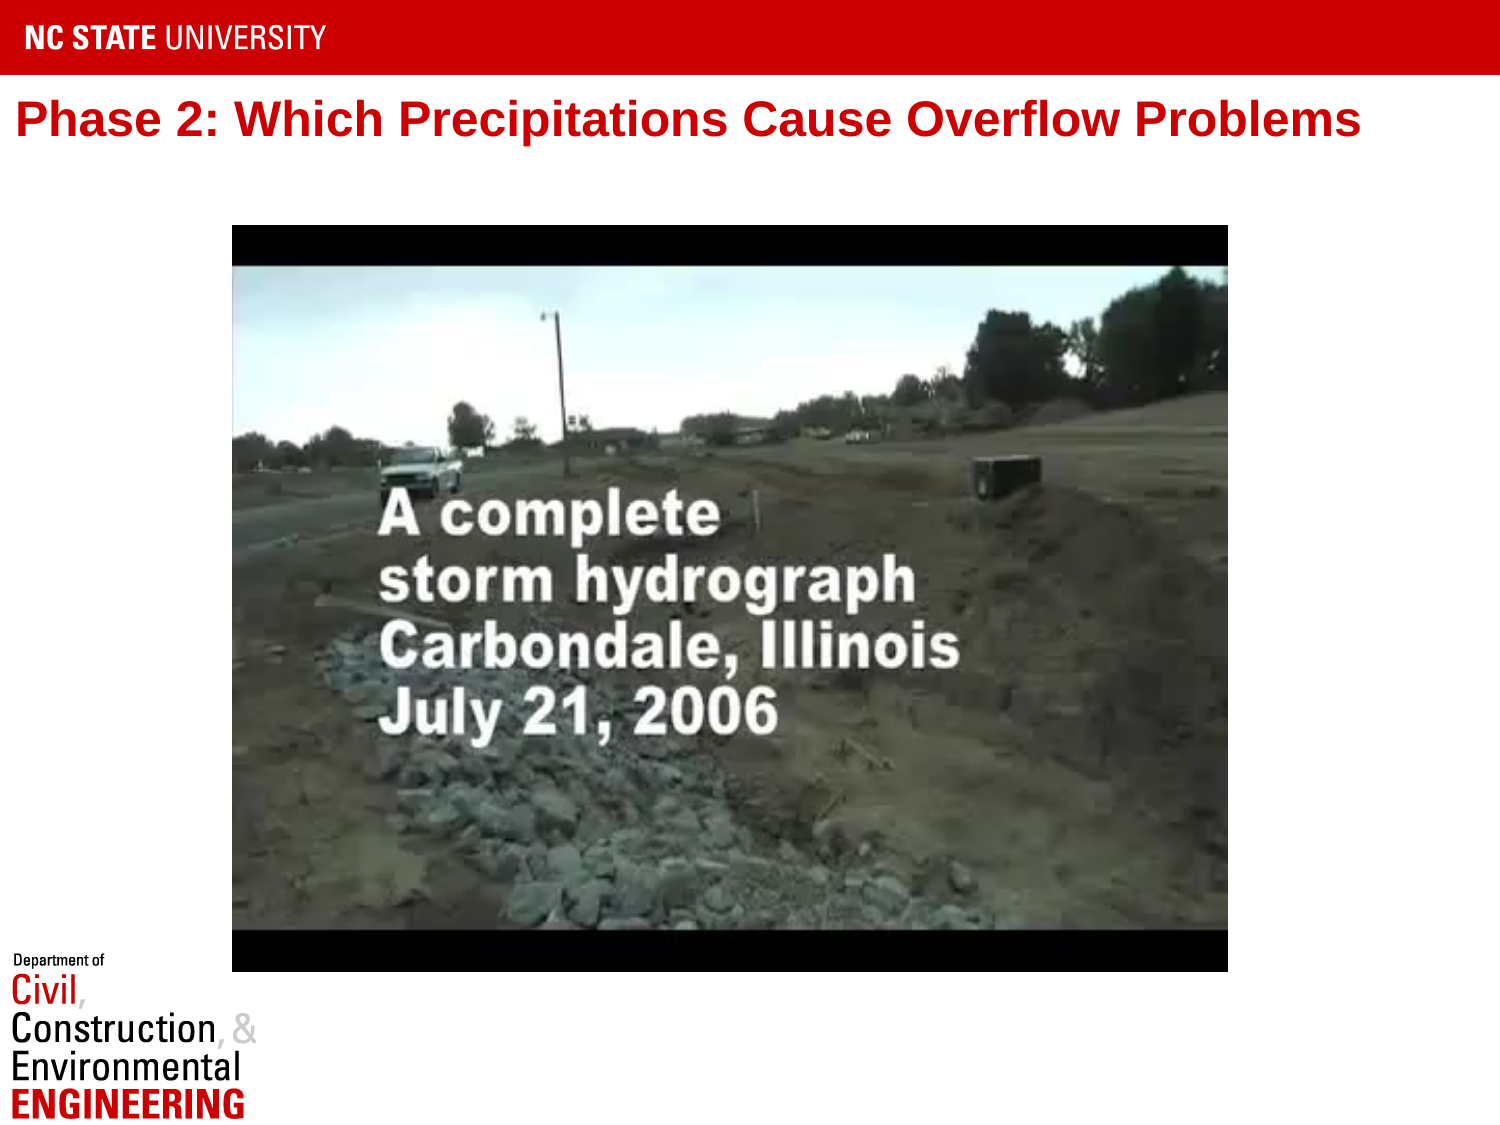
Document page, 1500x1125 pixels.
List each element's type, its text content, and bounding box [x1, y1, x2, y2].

title Phase 2: Which Precipitations Cause Overflow Problems [0, 77, 1469, 155]
picture [0, 0, 1500, 75]
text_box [231, 224, 1229, 973]
picture [12, 953, 256, 1119]
